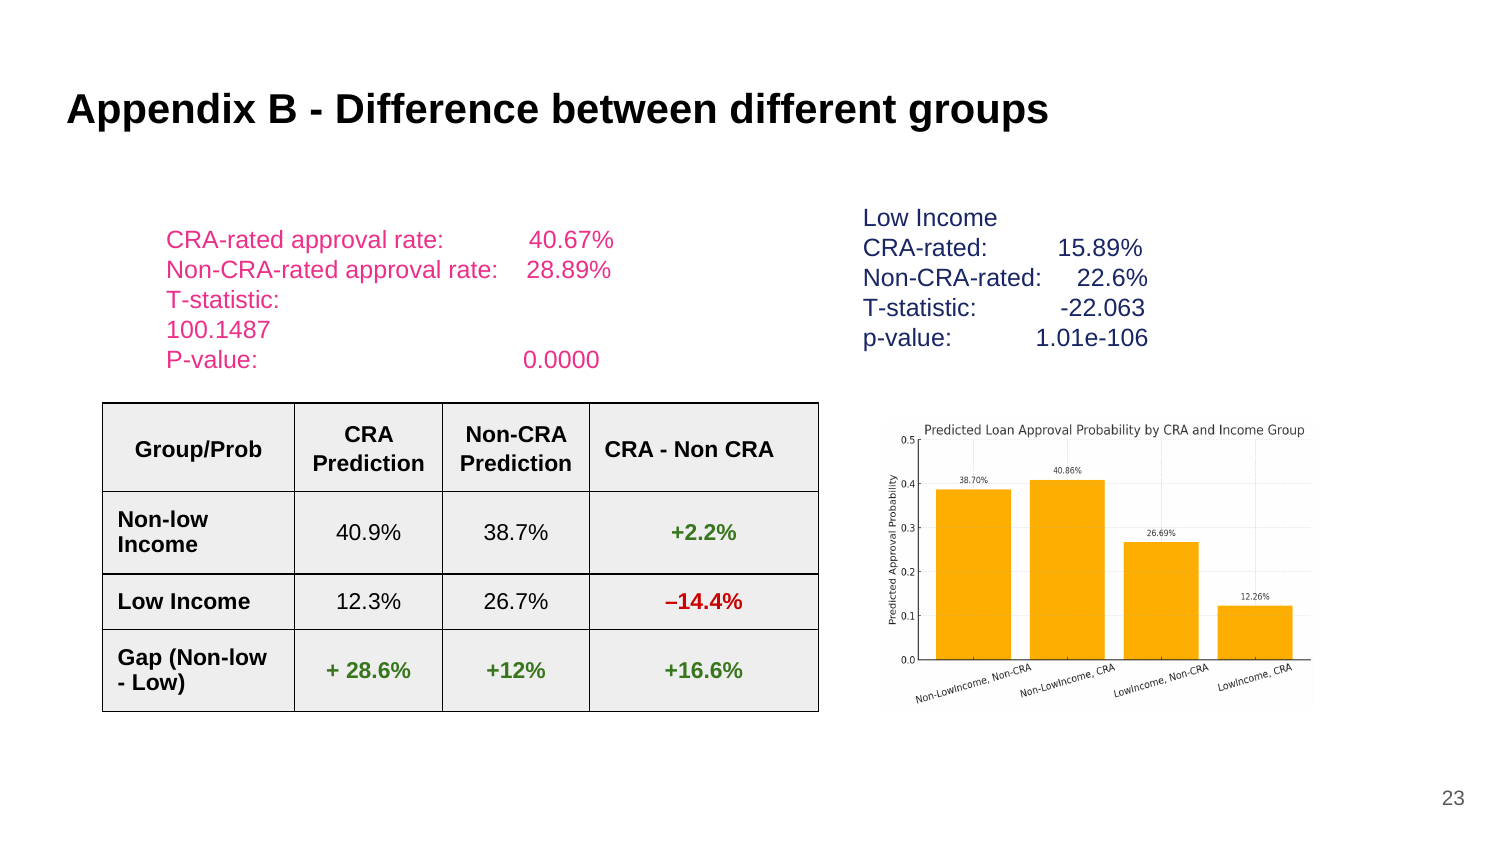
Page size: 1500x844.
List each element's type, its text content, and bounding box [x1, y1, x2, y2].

table_cell +12% [443, 630, 589, 711]
table_cell Non-low Income [103, 492, 294, 573]
text_box CRA‑rated approval rate: 40.67% Non‑CRA‑rated approval rate: 28.89% T‑statistic: 100.1487 P‑value: 0.0000 [151, 216, 711, 382]
table_header CRA Prediction [295, 404, 442, 491]
title Appendix B - Difference between different groups [51, 71, 1449, 165]
table_cell + 28.6% [295, 630, 442, 711]
table_header Non-CRA Prediction [443, 404, 589, 491]
slide_number 23 [1389, 764, 1480, 830]
table_cell +2.2% [590, 492, 818, 573]
table_cell Low Income [103, 575, 294, 629]
table_header CRA - Non CRA [590, 404, 818, 491]
table_cell 38.7% [443, 492, 589, 573]
list Low Income CRA‑rated: 15.89% Non‑CRA‑rated: 22.6% T‑statistic: -22.063 p‑value: 1.01e-106 [847, 186, 1480, 322]
table_cell 26.7% [443, 575, 589, 629]
table_cell +16.6% [590, 630, 818, 711]
table_cell 40.9% [295, 492, 442, 573]
table_cell –14.4% [590, 575, 818, 629]
table_cell Gap (Non-low - Low) [103, 630, 294, 711]
picture [884, 419, 1315, 710]
table_cell 12.3% [295, 575, 442, 629]
table_header Group/Prob [103, 404, 294, 491]
